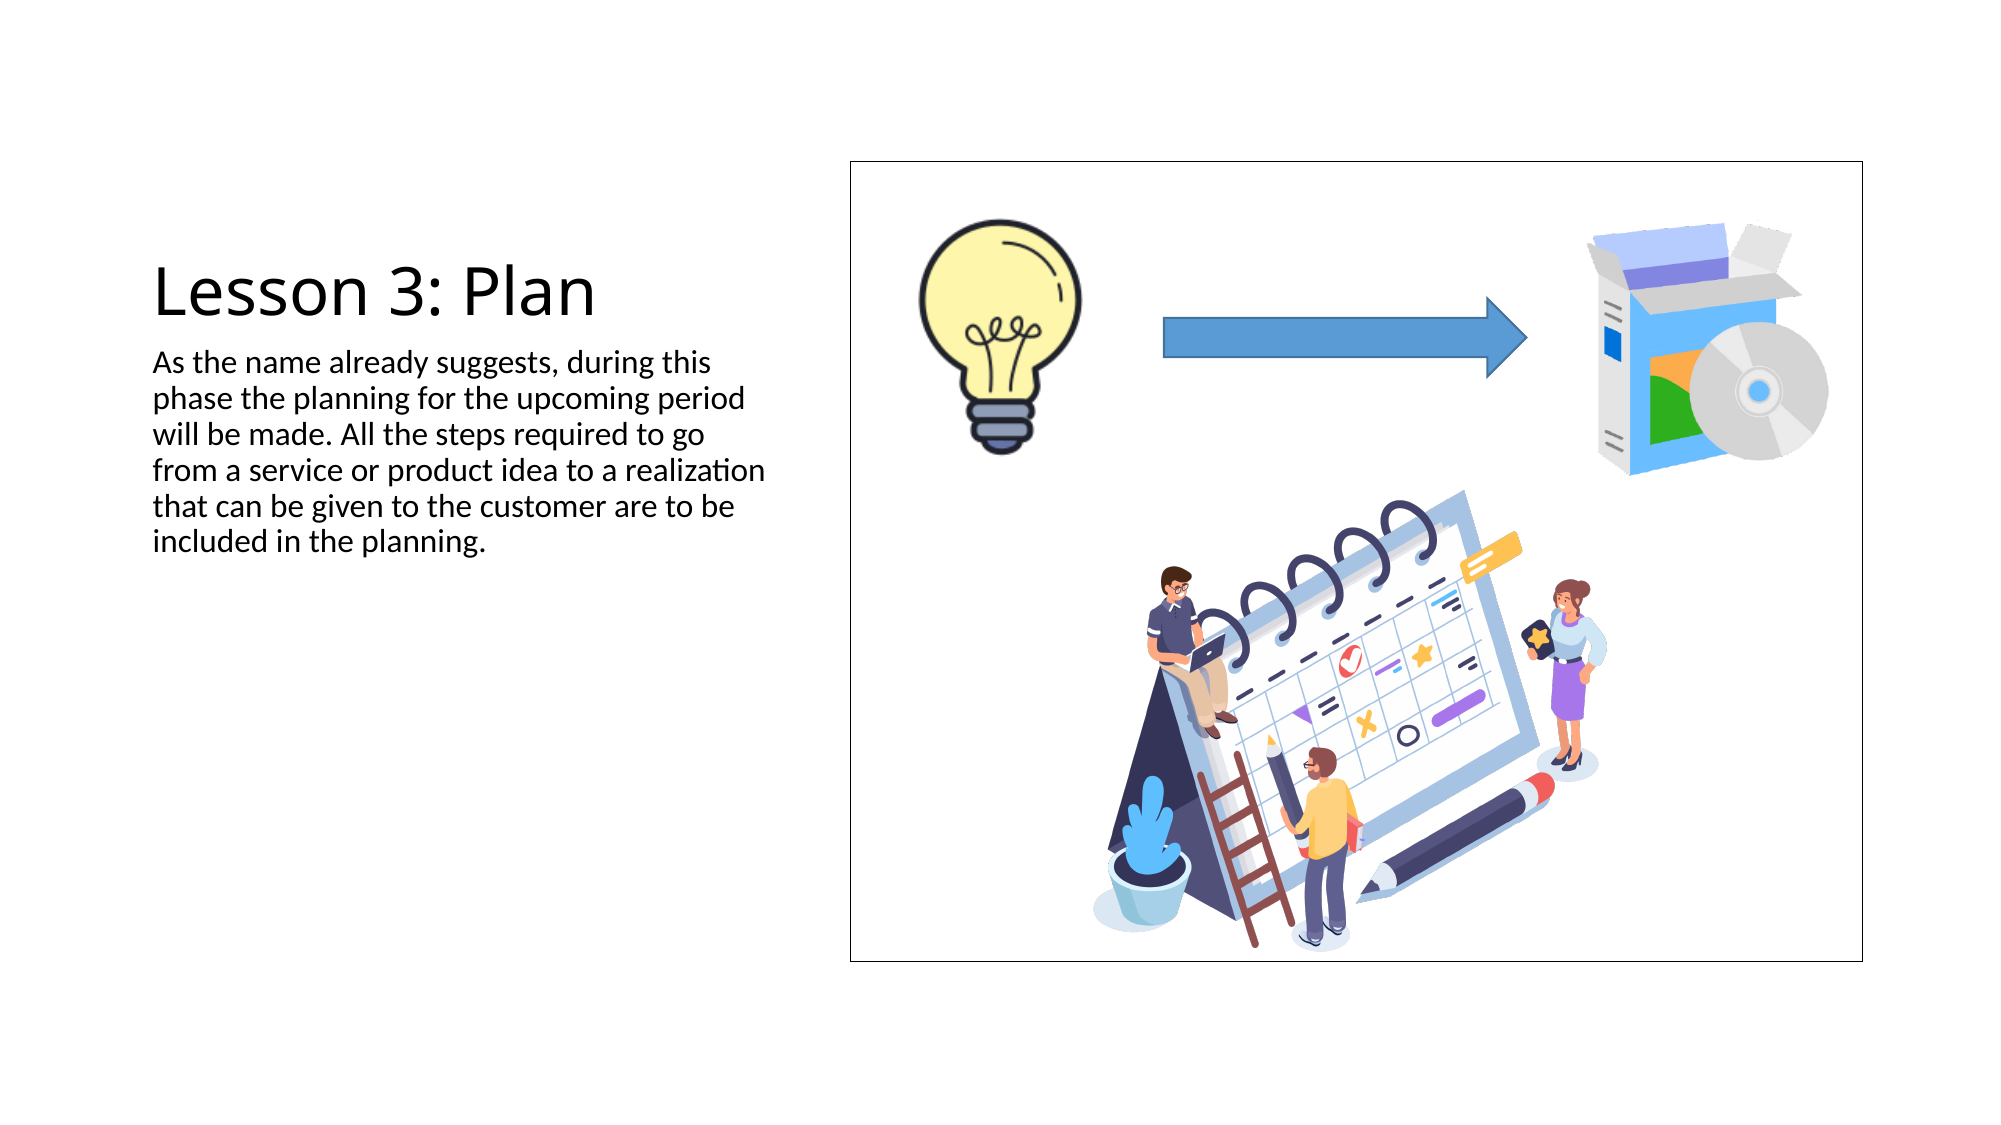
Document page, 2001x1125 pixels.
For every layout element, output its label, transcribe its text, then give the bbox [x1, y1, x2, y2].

title Lesson 3: Plan [137, 75, 783, 337]
picture [842, 181, 1848, 959]
list [850, 161, 1863, 962]
text_box [1162, 295, 1528, 380]
list As the name already suggests, during this phase the planning for the upcoming period will be made. All the steps required to go from a service or product idea to a realization that can be given to the customer are to be included in the planning. [137, 337, 783, 963]
